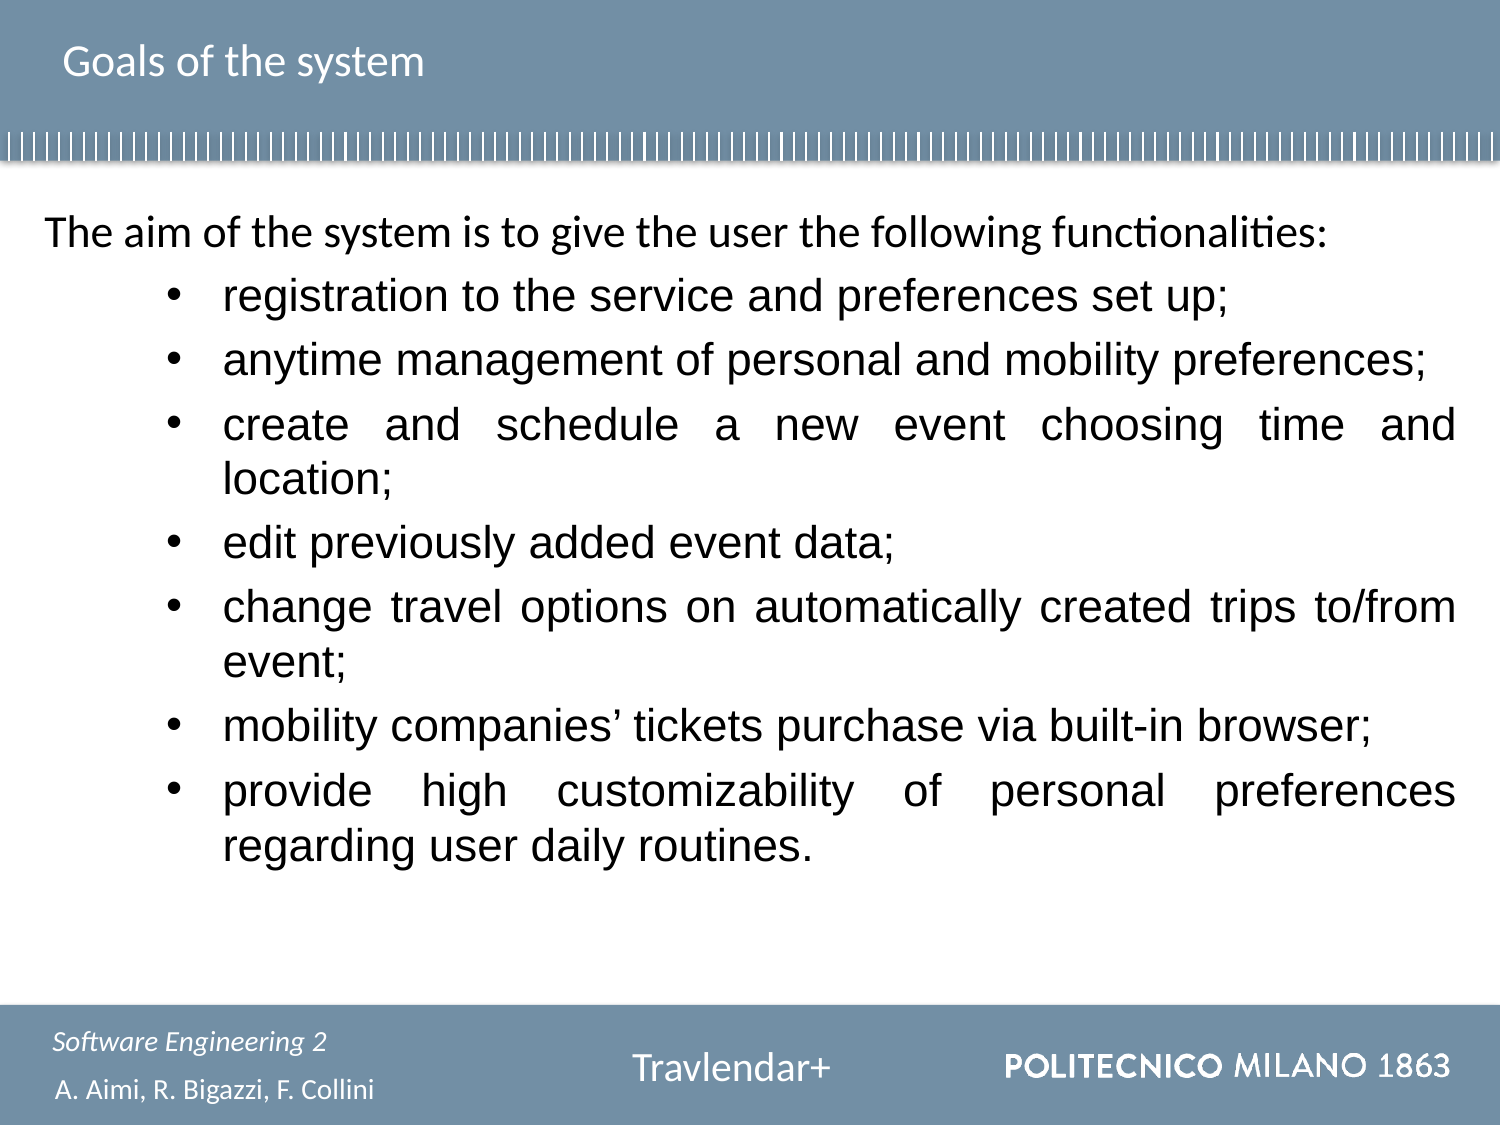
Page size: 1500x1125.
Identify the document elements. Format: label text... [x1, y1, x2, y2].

picture [999, 1041, 1456, 1089]
title Goals of the system [47, 22, 1455, 129]
list The aim of the system is to give the user the following functionalities: registration to the service and preferences set up; anytime management of personal and mobility preferences; create and schedule a new event choosing time and location; edit previously added event data; change travel options on automatically created trips to/from event; mobility companies’ tickets purchase via built-in browser; provide high customizability of personal preferences regarding user daily routines. [29, 194, 1473, 1000]
